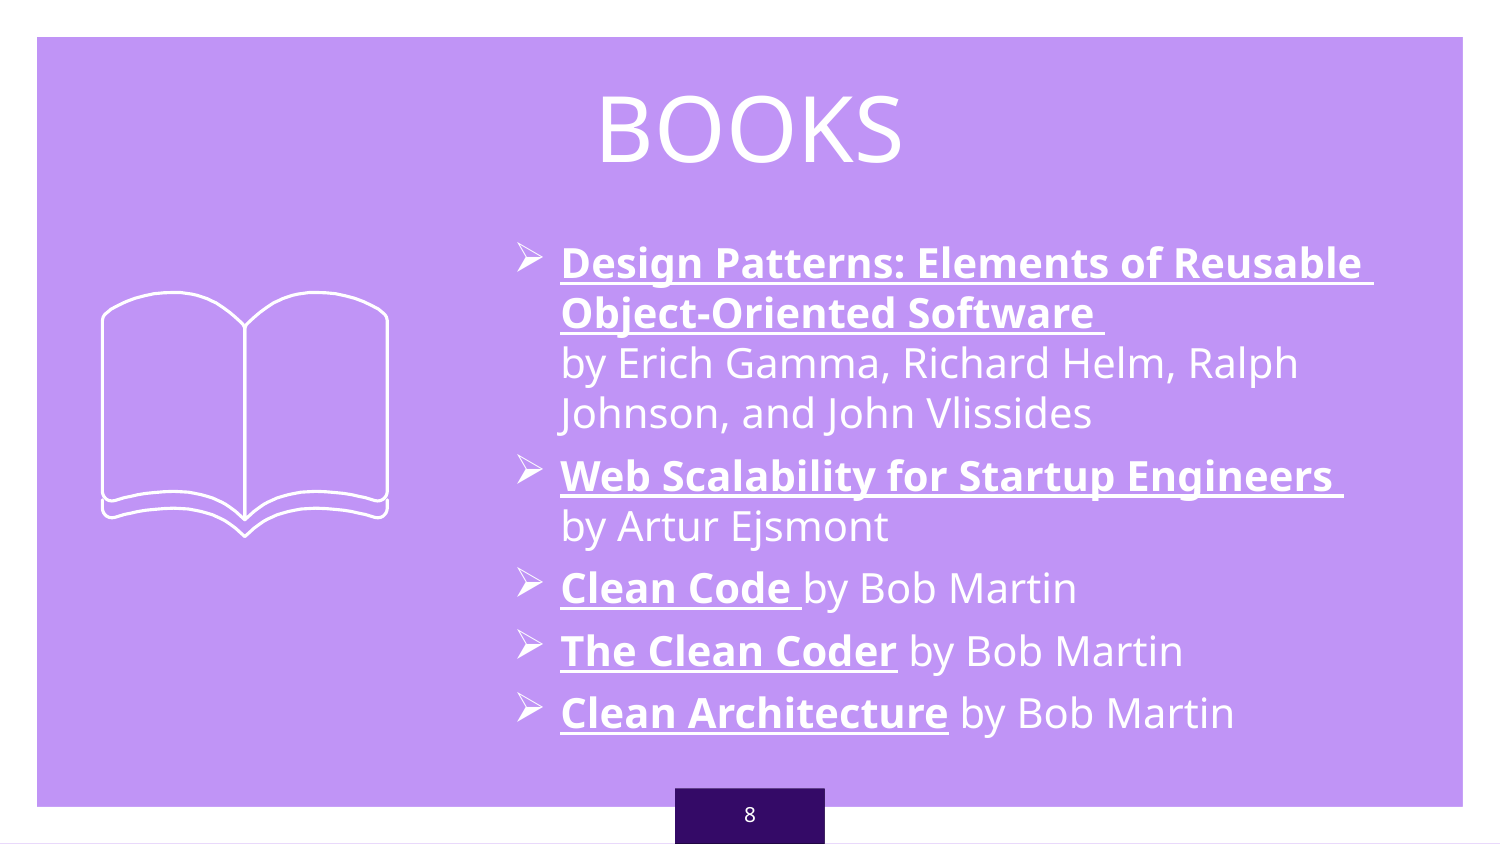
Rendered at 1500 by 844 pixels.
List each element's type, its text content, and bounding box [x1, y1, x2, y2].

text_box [102, 292, 388, 537]
title BOOKS [38, 55, 1462, 197]
slide_number 8 [675, 788, 825, 844]
text_box Design Patterns: Elements of Reusable Object-Oriented Software by Erich Gamma, Richard Helm, Ralph Johnson, and John Vlissides Web Scalability for Startup Engineers by Artur Ejsmont Clean Code by Bob Martin The Clean Coder by Bob Martin Clean Architecture by Bob Martin [498, 229, 1462, 745]
